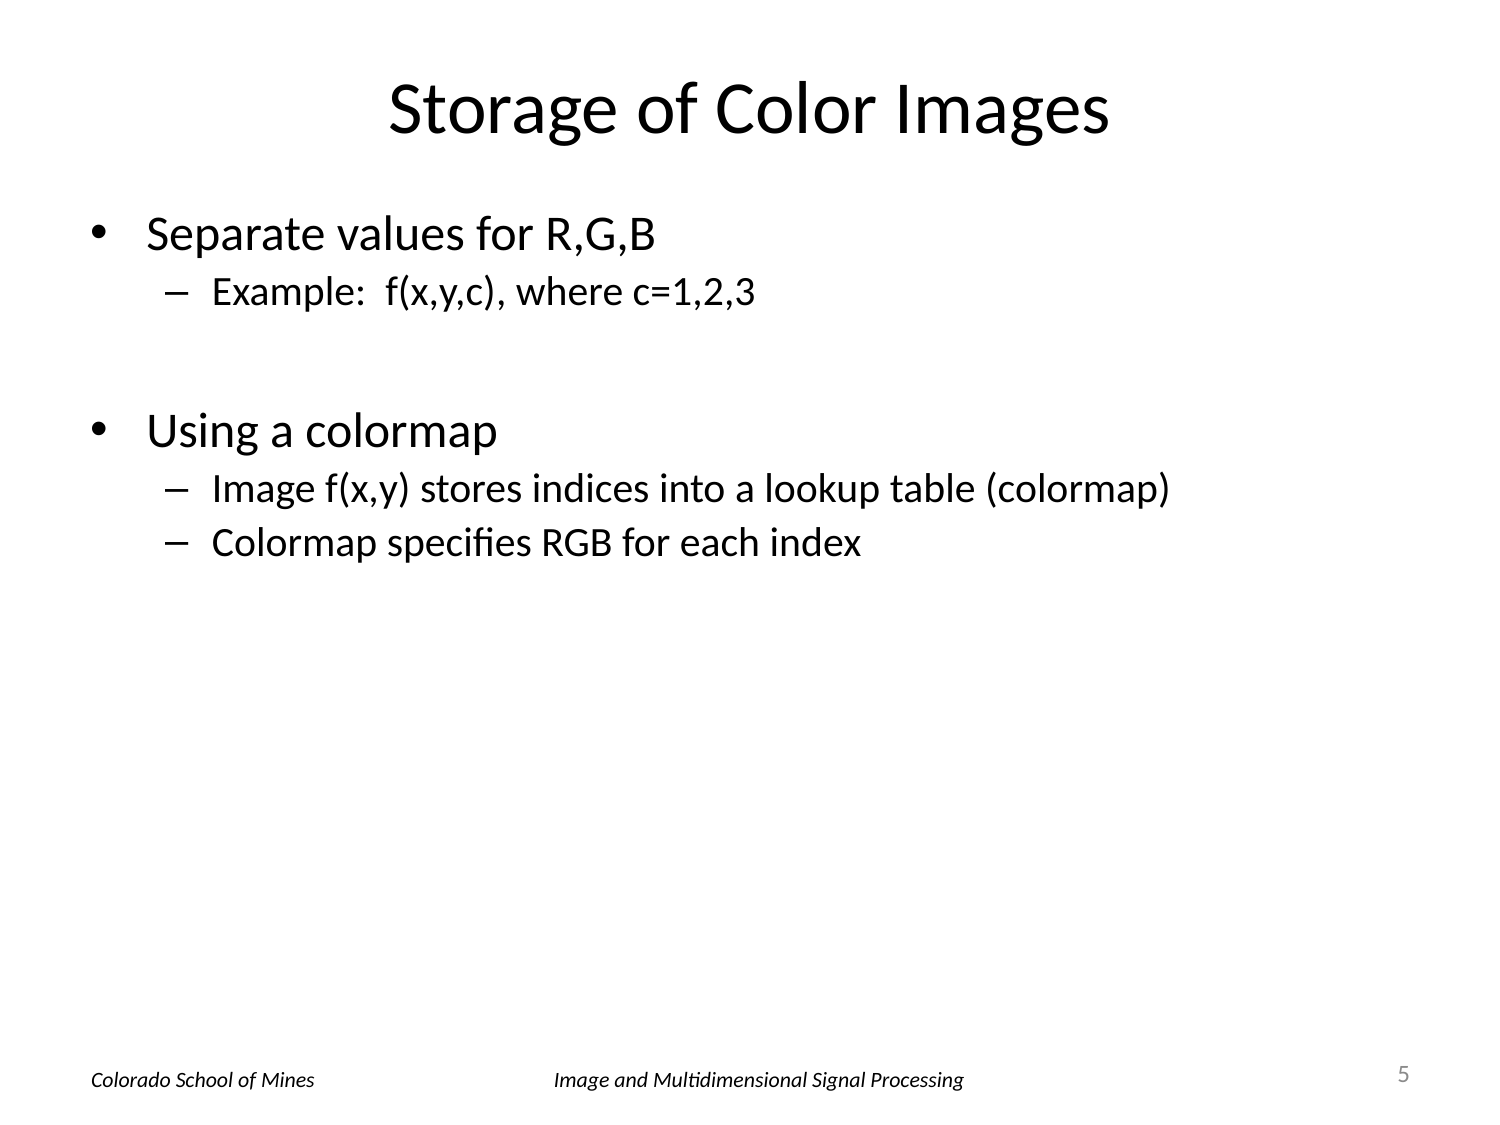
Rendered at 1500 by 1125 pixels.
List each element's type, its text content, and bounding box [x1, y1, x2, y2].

list Separate values for R,G,B Example: f(x,y,c), where c=1,2,3 Using a colormap Image f(x,y) stores indices into a lookup table (colormap) Colormap specifies RGB for each index [75, 200, 1425, 1005]
slide_number 5 [1074, 1042, 1425, 1103]
title Storage of Color Images [75, 45, 1425, 163]
